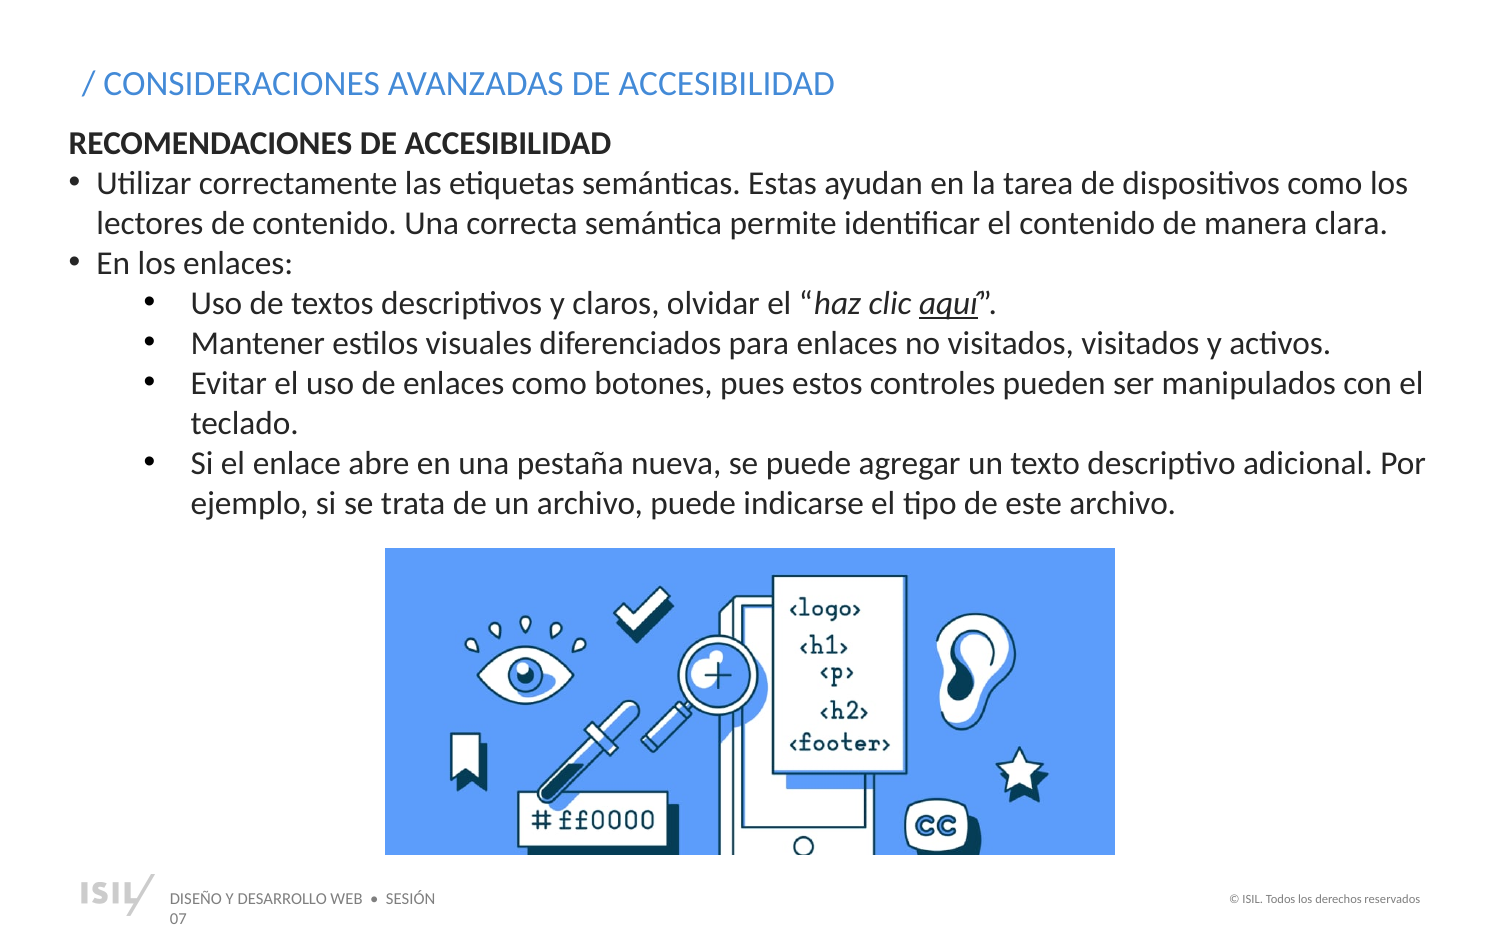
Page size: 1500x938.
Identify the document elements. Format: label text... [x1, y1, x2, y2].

text_box / CONSIDERACIONES AVANZADAS DE ACCESIBILIDAD [66, 52, 1249, 111]
text_box RECOMENDACIONES DE ACCESIBILIDAD Utilizar correctamente las etiquetas semánticas. Estas ayudan en la tarea de dispositivos como los lectores de contenido. Una correcta semántica permite identificar el contenido de manera clara. En los enlaces: Uso de textos descriptivos y claros, olvidar el “haz clic aquí”. Mantener estilos visuales diferenciados para enlaces no visitados, visitados y activos. Evitar el uso de enlaces como botones, pues estos controles pueden ser manipulados con el teclado. Si el enlace abre en una pestaña nueva, se puede agregar un texto descriptivo adicional. Por ejemplo, si se trata de un archivo, puede indicarse el tipo de este archivo. [66, 121, 1500, 521]
picture [385, 548, 1115, 855]
